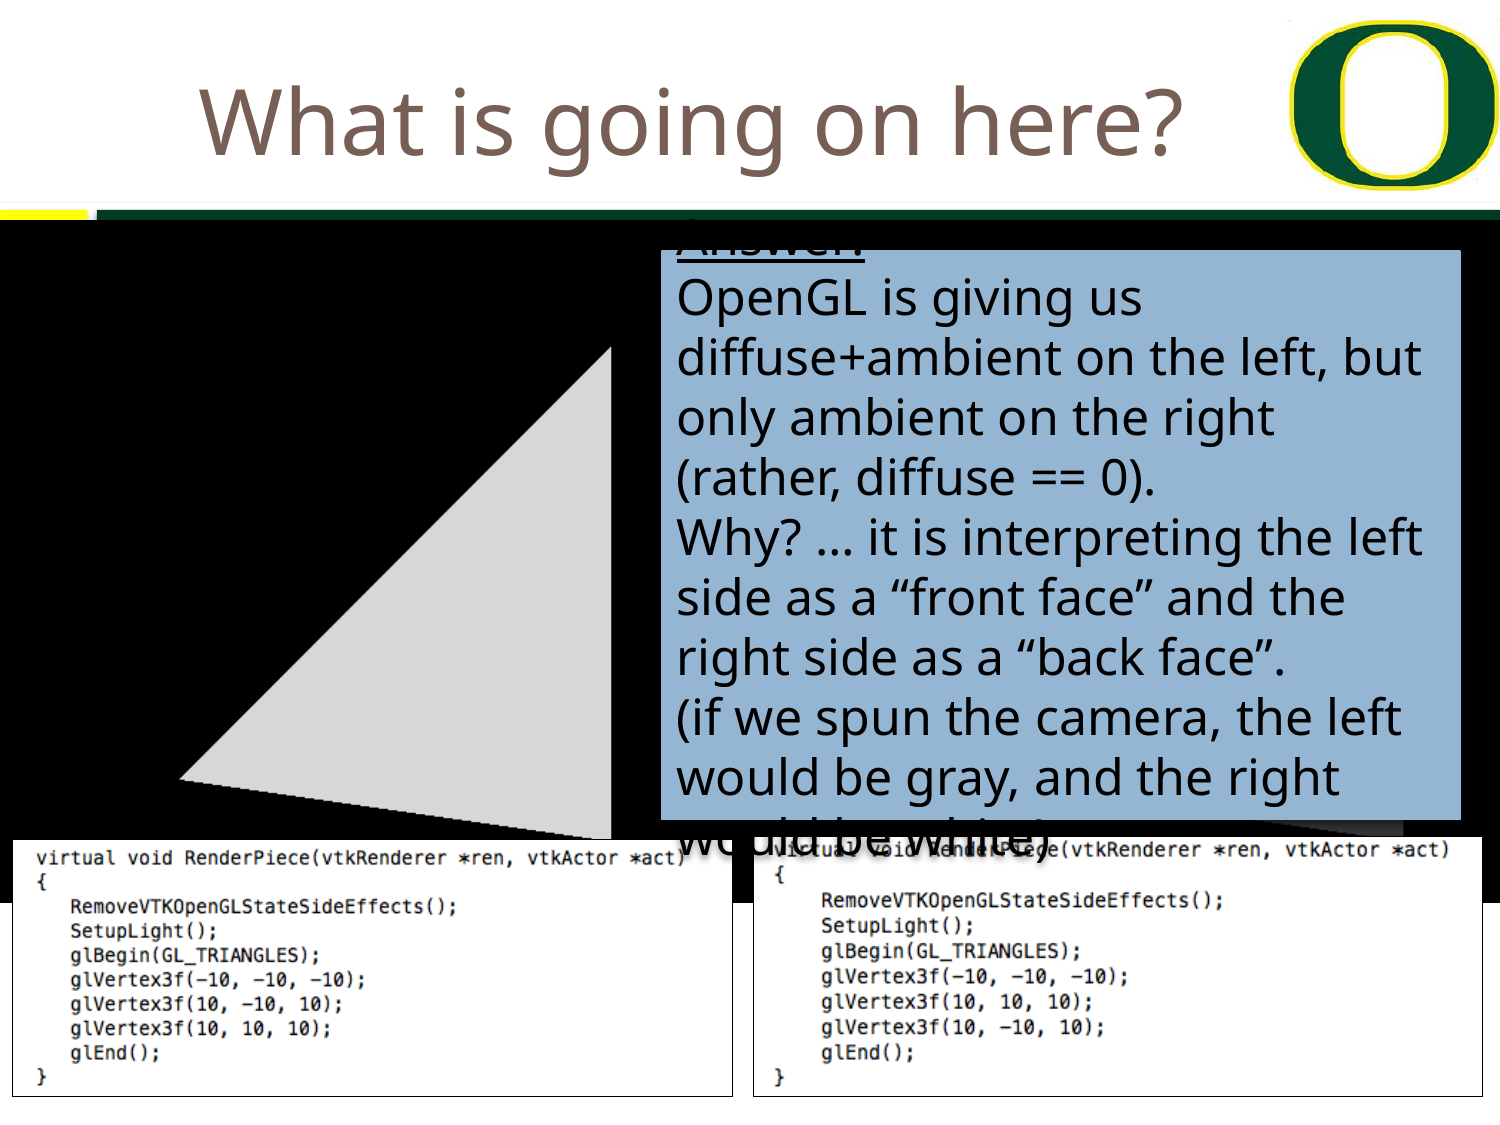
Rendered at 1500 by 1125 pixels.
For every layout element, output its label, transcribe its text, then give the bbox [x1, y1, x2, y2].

picture [1287, 20, 1500, 191]
title What is going on here? [100, 37, 1284, 200]
picture [0, 220, 1500, 1098]
